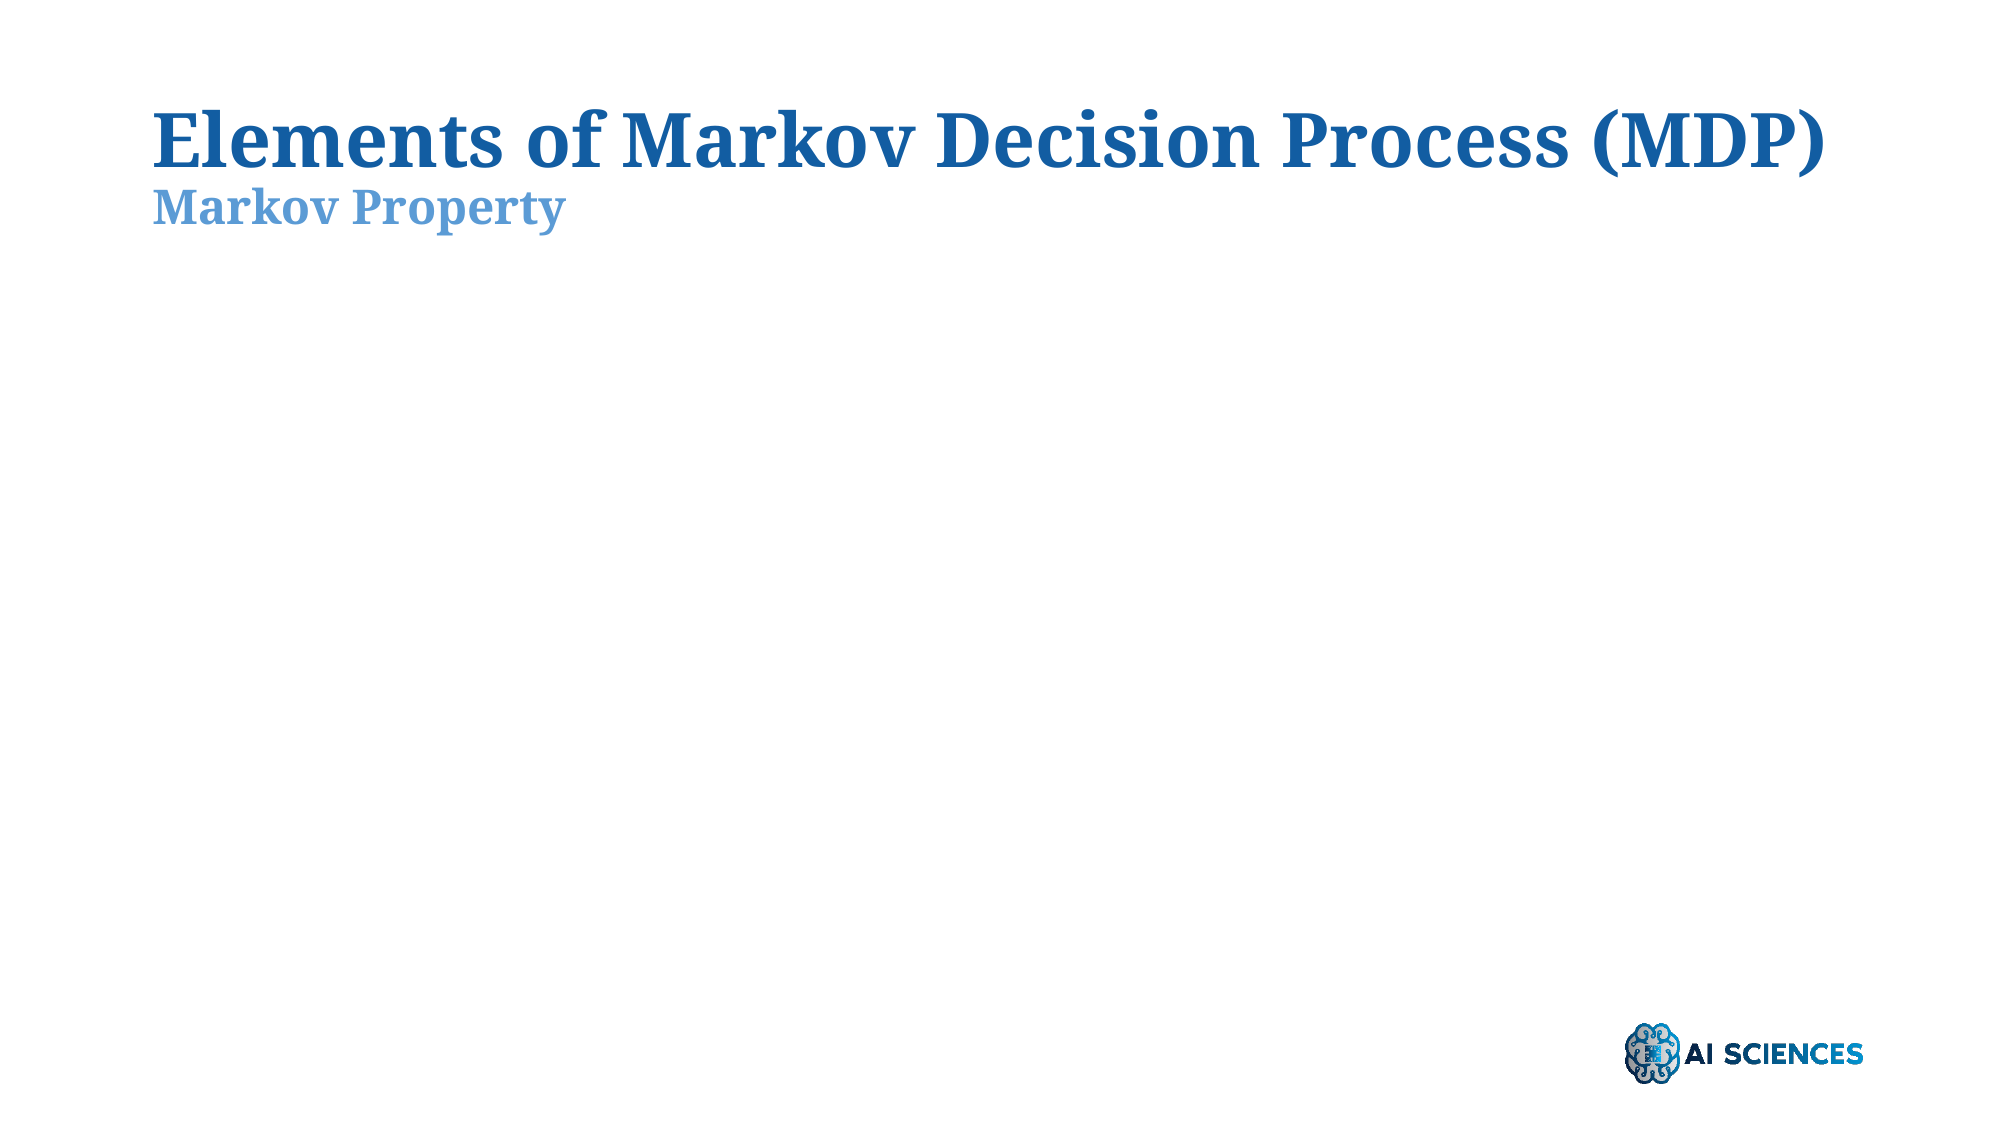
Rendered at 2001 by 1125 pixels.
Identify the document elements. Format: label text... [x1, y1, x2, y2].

picture [1625, 1023, 1863, 1084]
title Elements of Markov Decision Process (MDP) Markov Property [137, 59, 1863, 278]
picture [1657, 1027, 1667, 1038]
picture [1669, 1060, 1676, 1070]
picture [1854, 1048, 1863, 1053]
